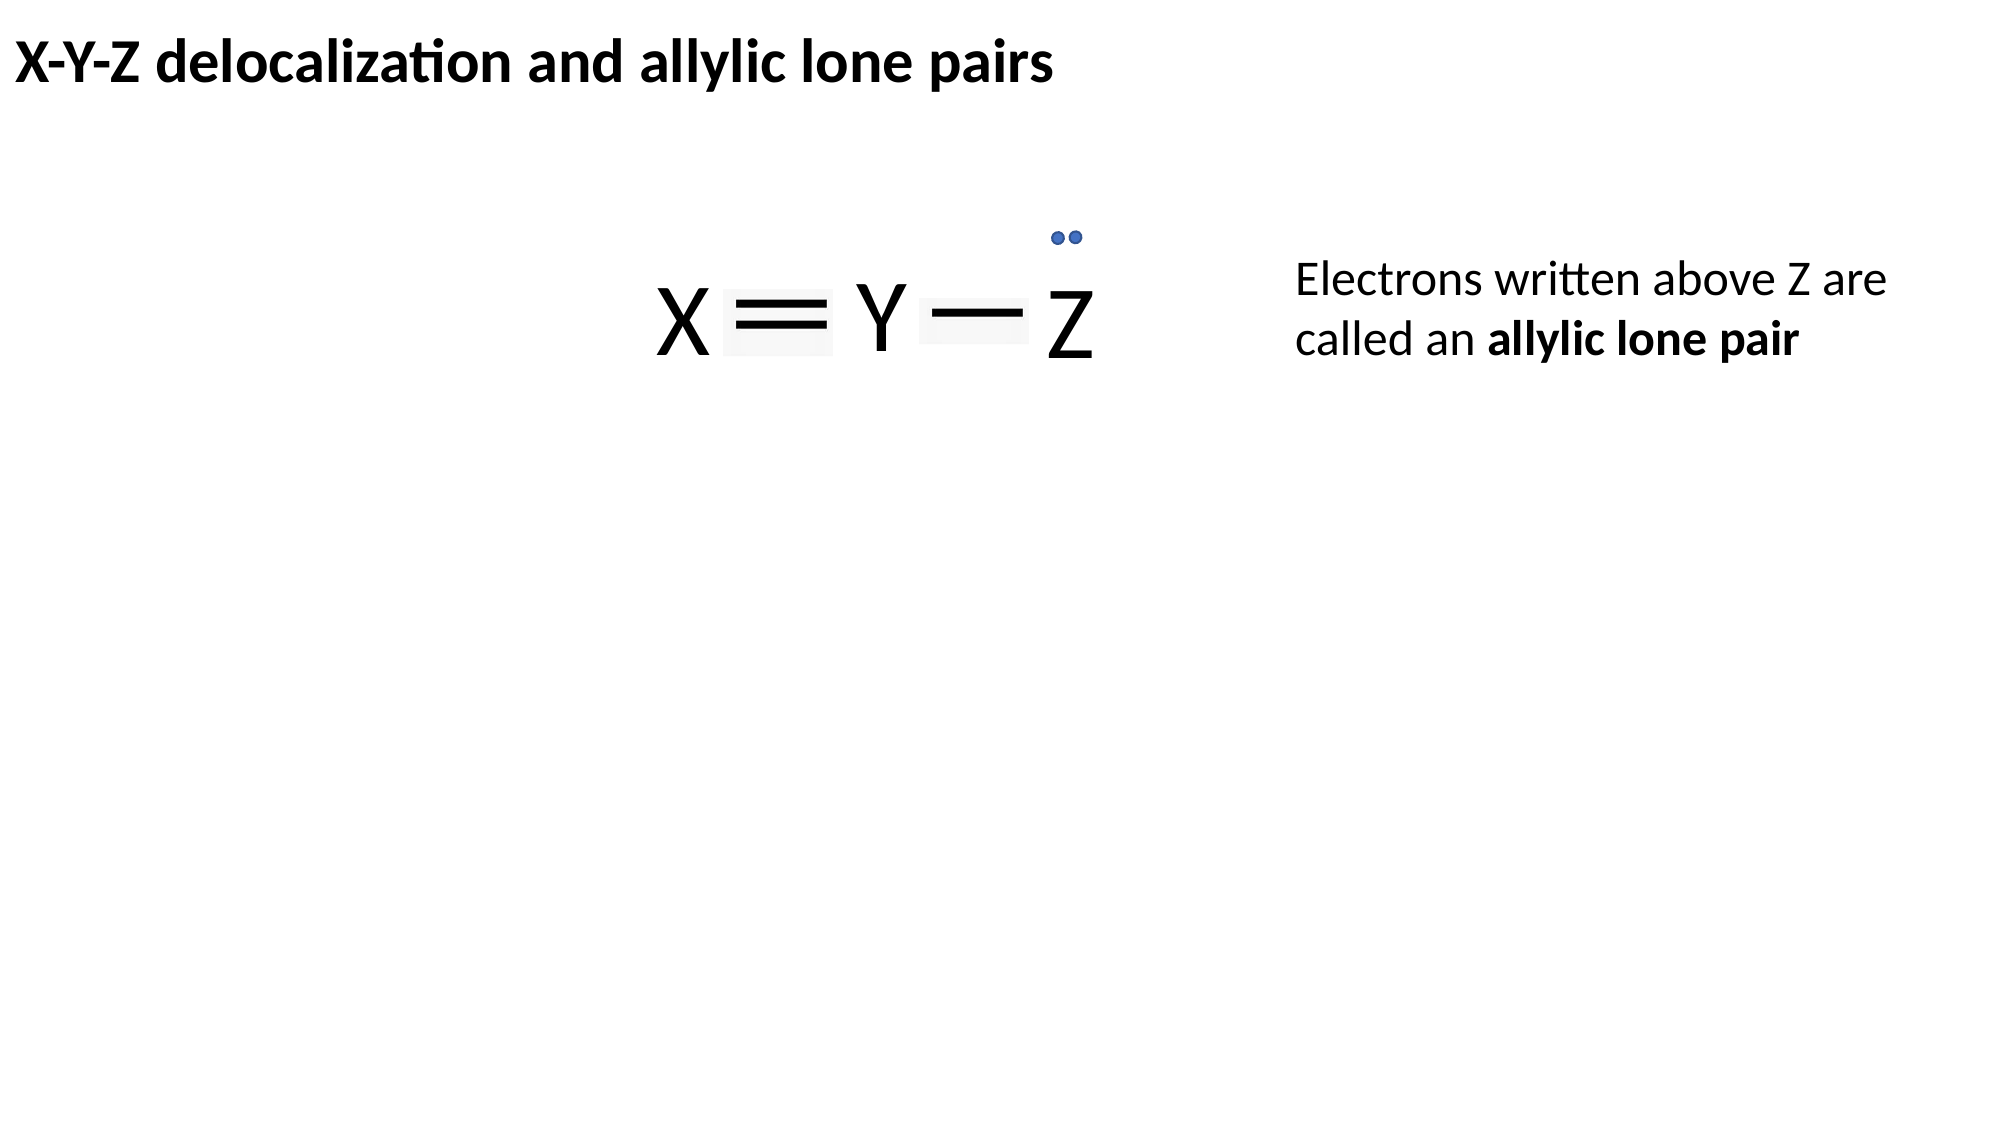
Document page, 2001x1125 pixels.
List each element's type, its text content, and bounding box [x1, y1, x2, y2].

title X-Y-Z delocalization and allylic lone pairs [0, 0, 1720, 125]
text_box Electrons written above Z are called an allylic lone pair [1295, 245, 1933, 366]
text_box Z [1031, 246, 1195, 387]
text_box Y [841, 239, 1006, 380]
picture [919, 298, 1029, 345]
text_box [723, 289, 833, 357]
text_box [1054, 225, 1079, 251]
text_box X [641, 244, 805, 384]
